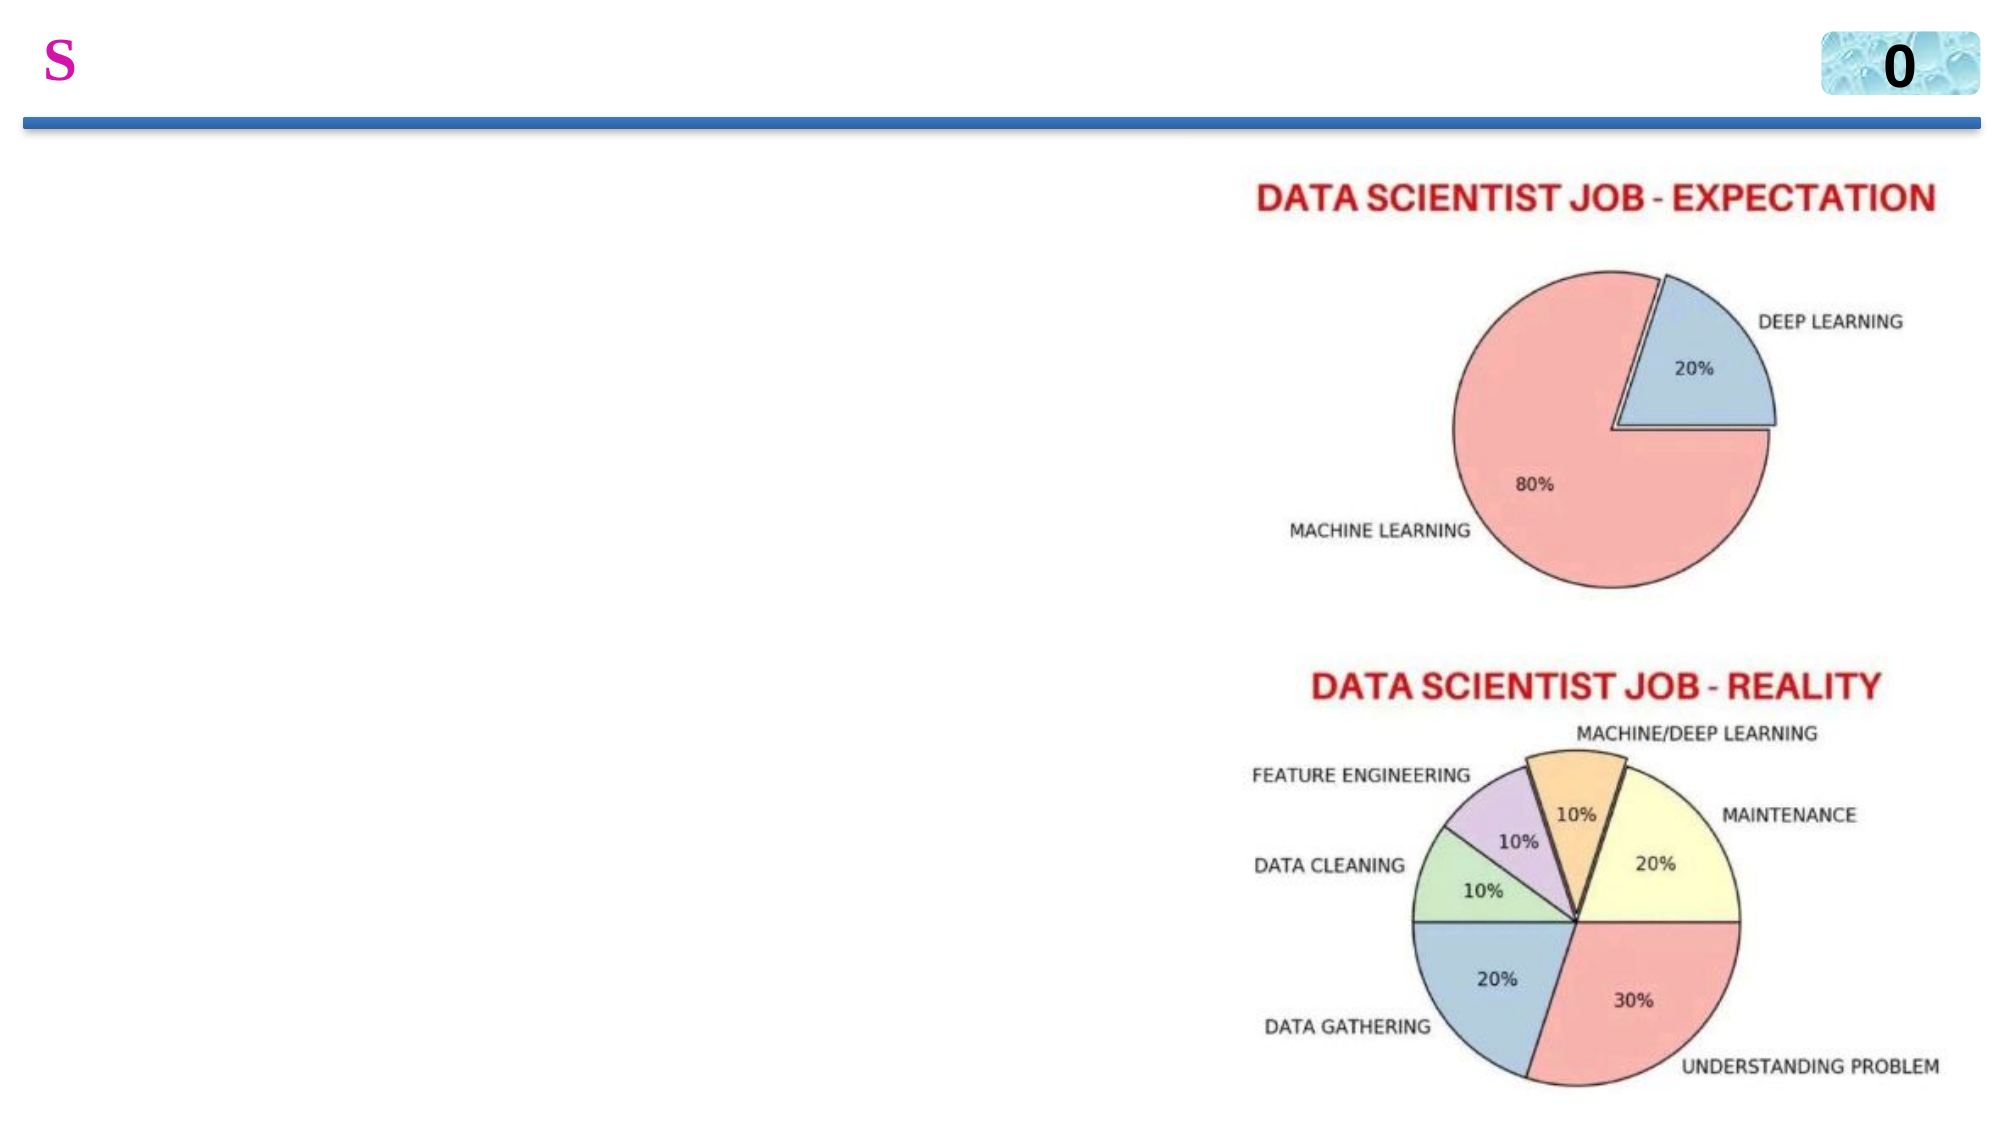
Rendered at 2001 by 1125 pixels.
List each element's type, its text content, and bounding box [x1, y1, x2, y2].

title S [23, 19, 1440, 104]
text_box 0 [1821, 31, 1981, 95]
picture [1188, 140, 1981, 1106]
text_box [23, 117, 1981, 129]
